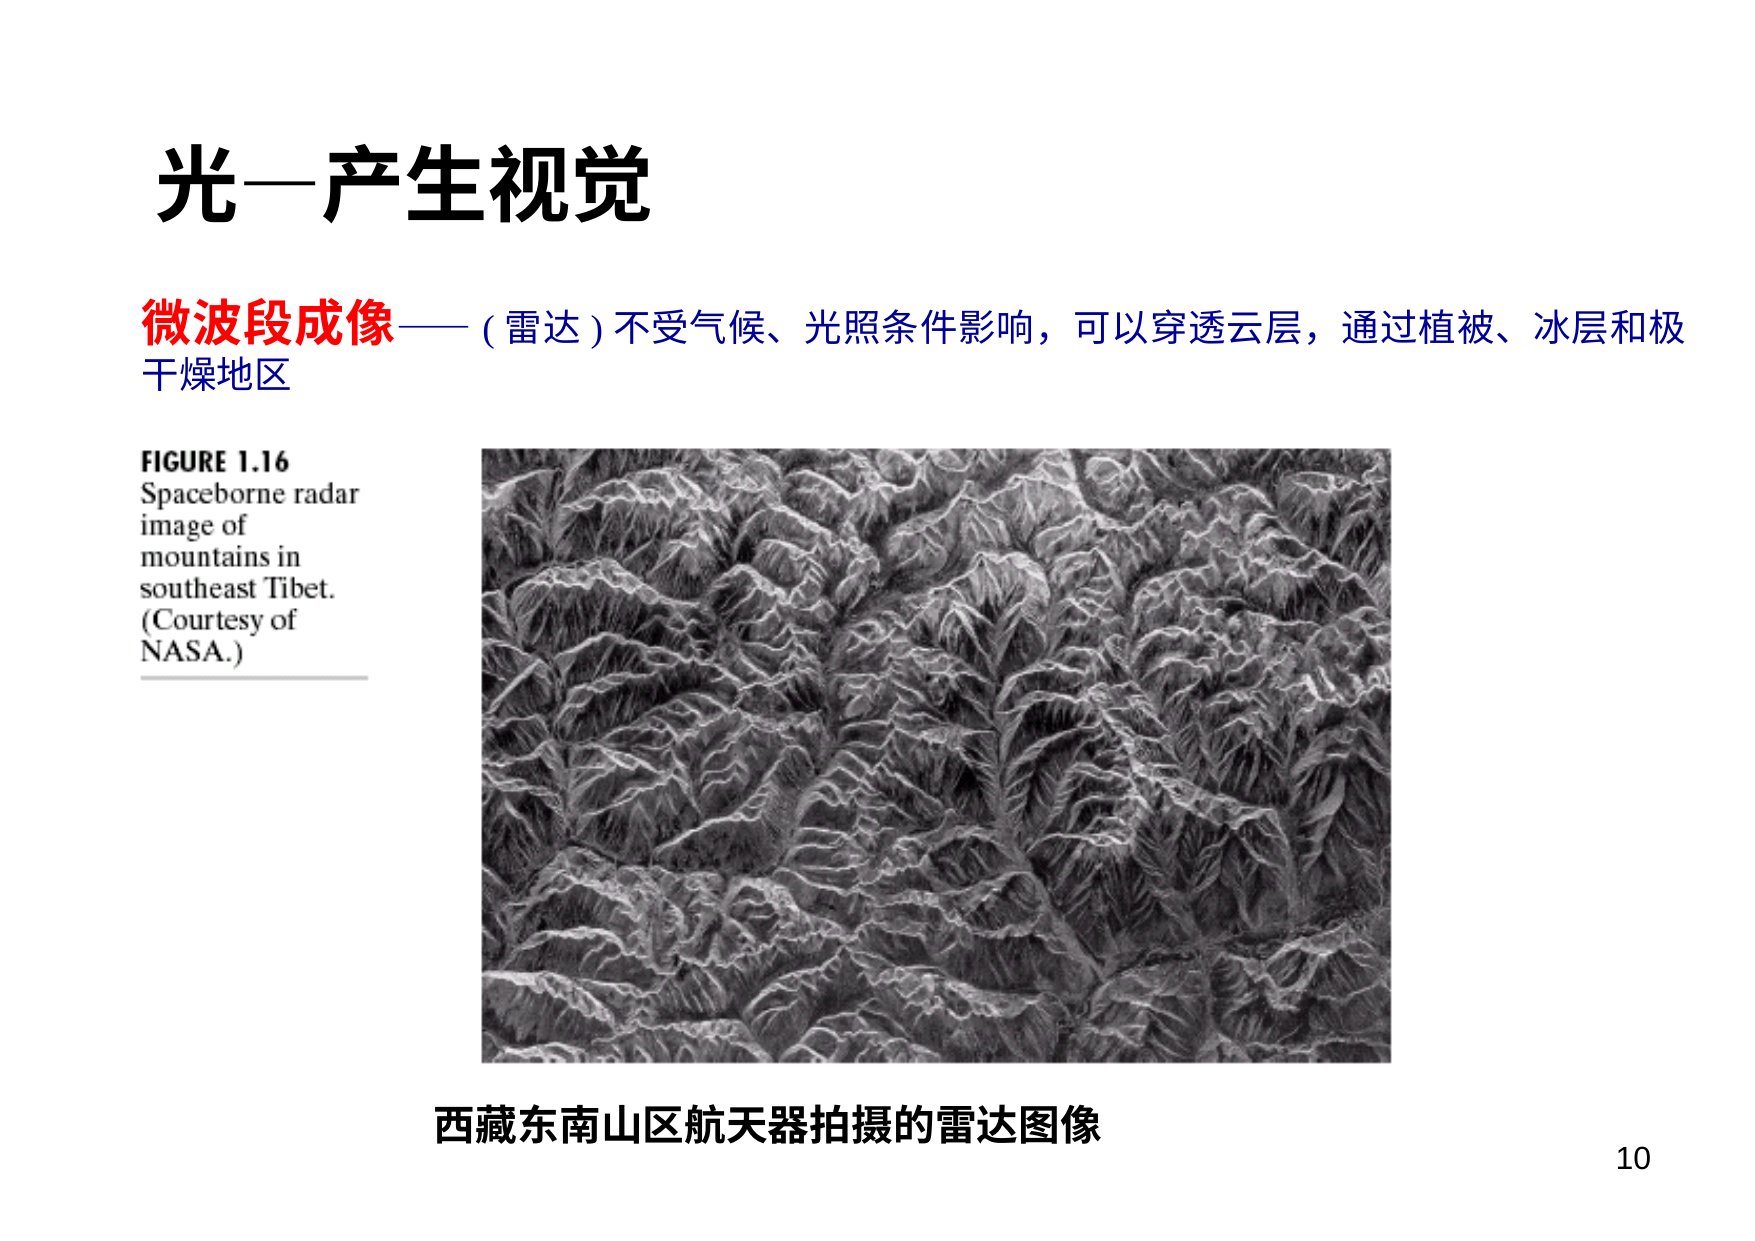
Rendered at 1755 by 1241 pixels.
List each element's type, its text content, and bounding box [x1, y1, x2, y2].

text_box 微波段成像——(雷达)不受气候、光照条件影响，可以穿透云层，通过植被、冰层和极干燥地区 [127, 283, 1702, 446]
text_box 西藏东南山区航天器拍摄的雷达图像 [419, 1090, 1117, 1156]
picture [135, 445, 1400, 1072]
text_box 光—产生视觉 [153, 131, 1371, 232]
slide_number 10 [1256, 1129, 1667, 1217]
